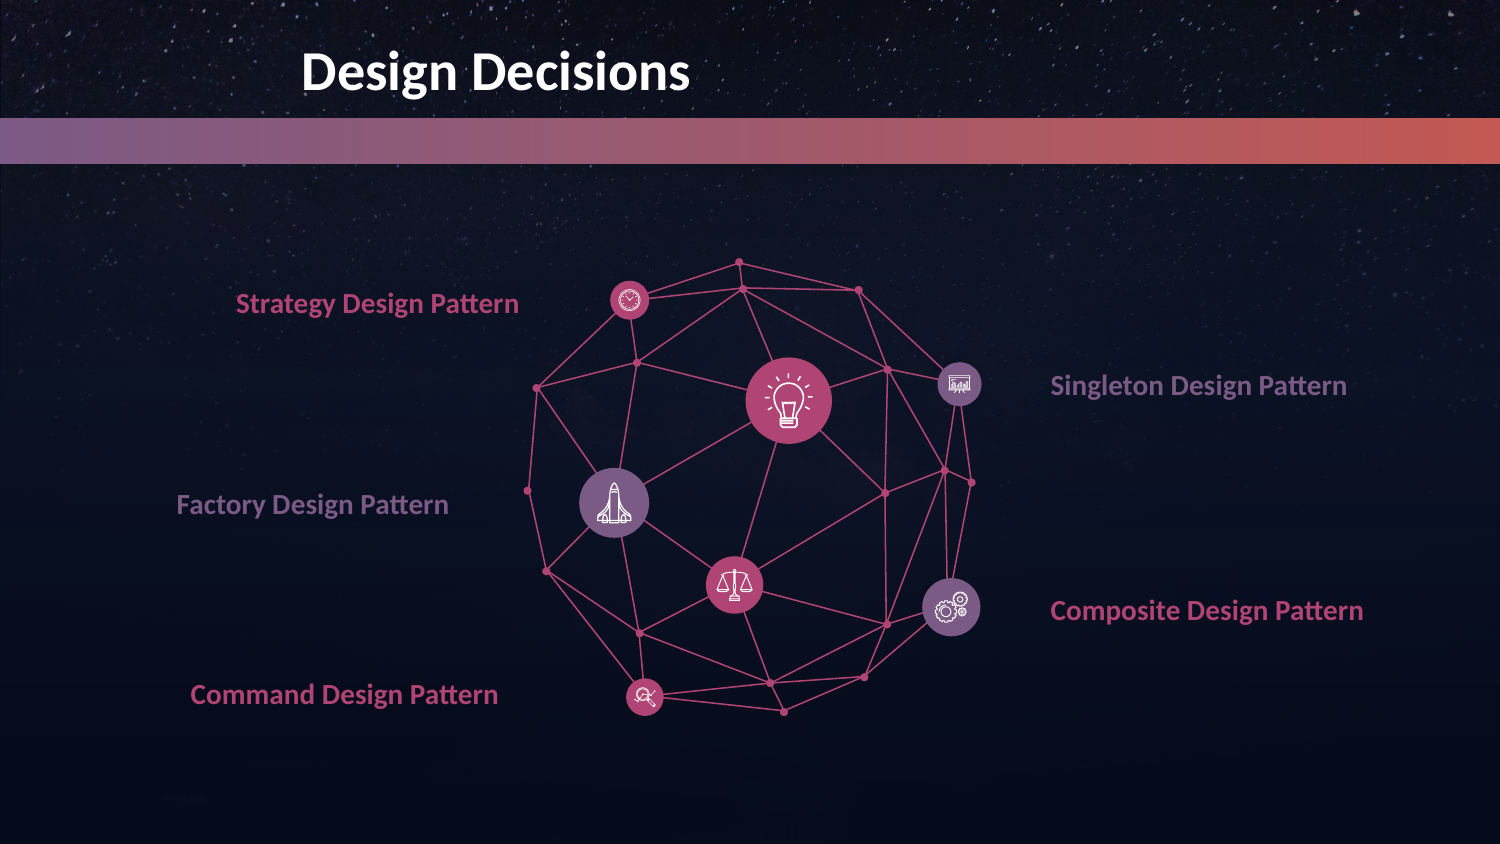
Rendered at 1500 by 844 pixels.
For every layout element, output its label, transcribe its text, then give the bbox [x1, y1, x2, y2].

text_box Command Design Pattern [145, 669, 511, 716]
text_box Composite Design Pattern [1039, 585, 1383, 632]
text_box Singleton Design Pattern [1039, 360, 1390, 407]
picture [0, 164, 1500, 844]
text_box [523, 257, 982, 717]
picture [0, 0, 1500, 118]
text_box Design Decisions [290, 28, 1210, 108]
text_box Strategy Design Pattern [173, 278, 518, 325]
text_box [0, 118, 1500, 164]
text_box Factory Design Pattern [156, 479, 461, 526]
